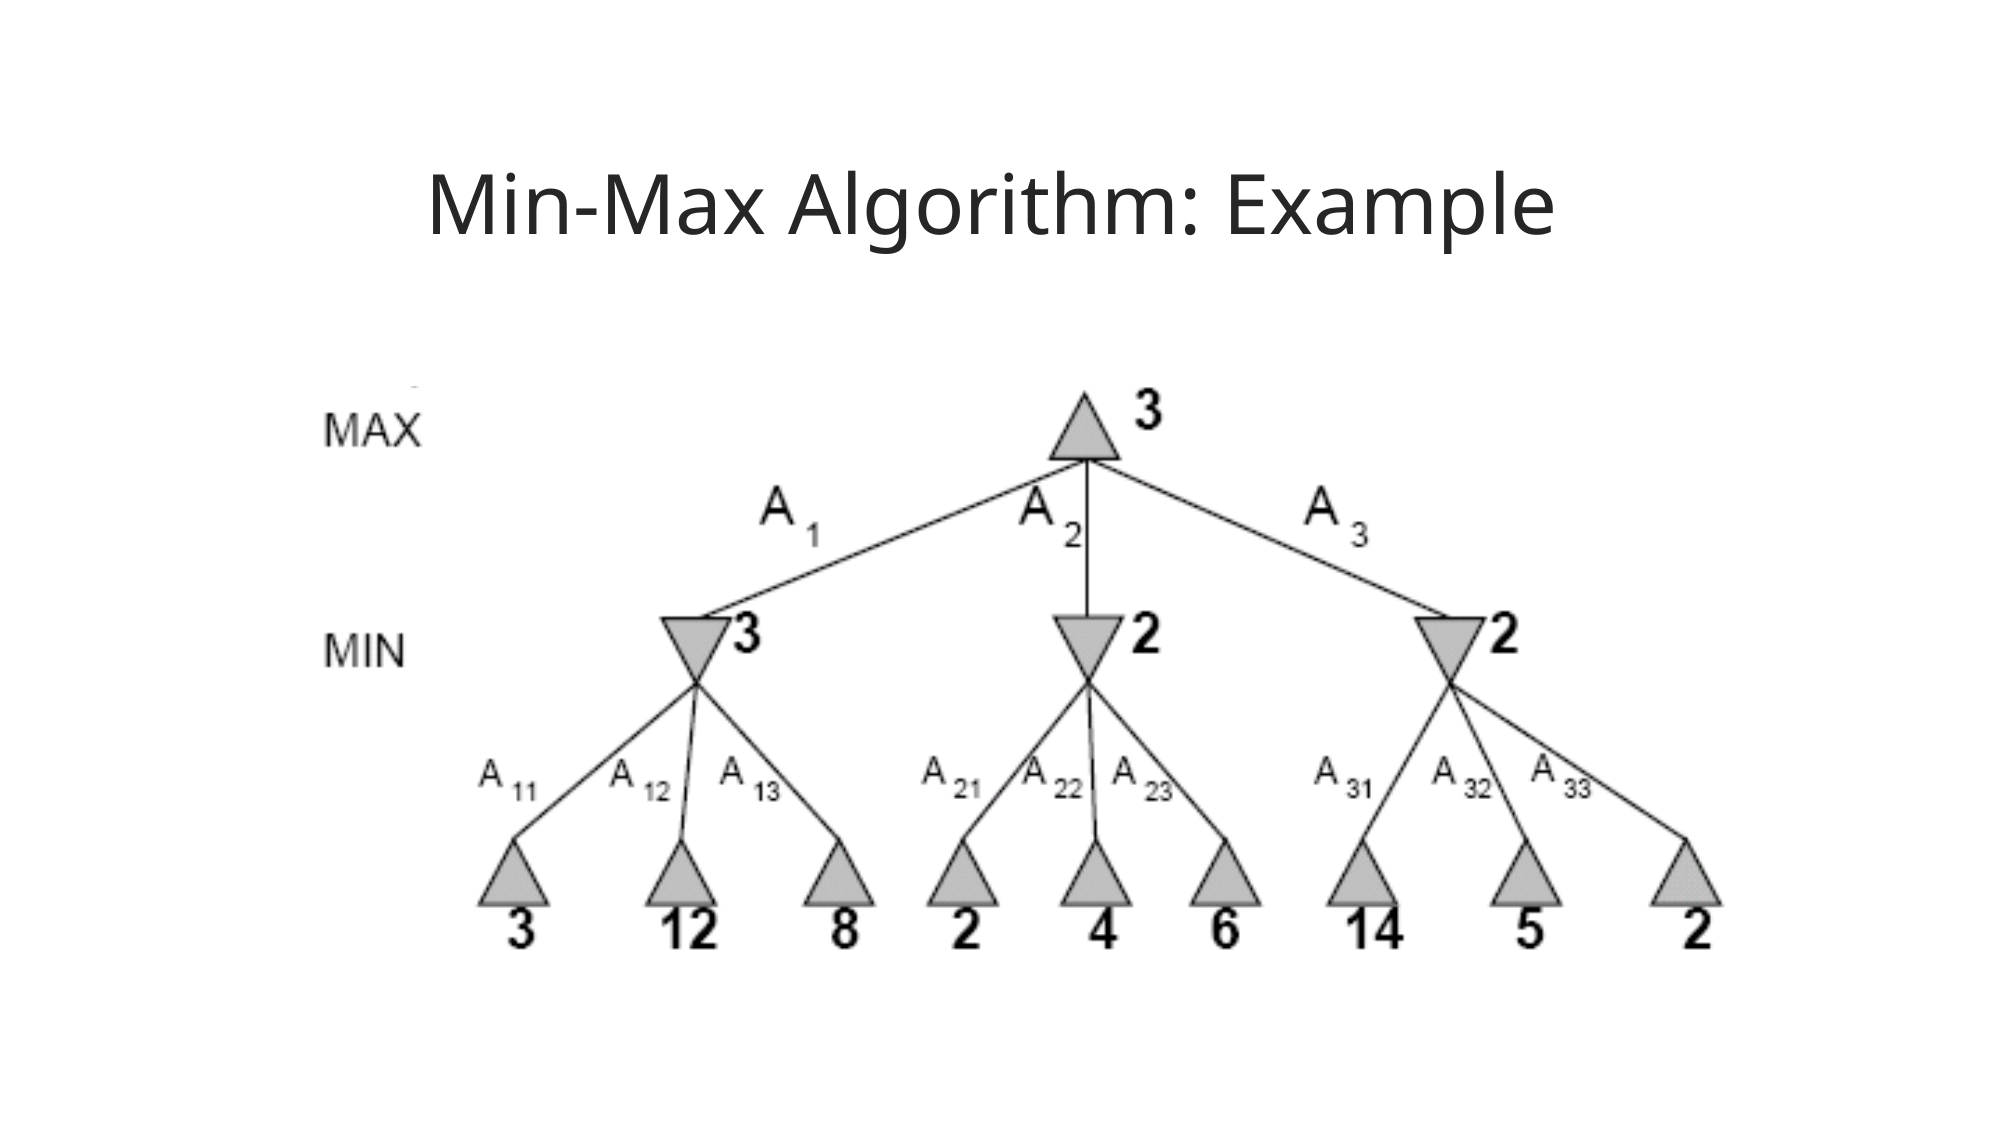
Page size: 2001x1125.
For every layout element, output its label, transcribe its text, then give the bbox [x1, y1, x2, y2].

title Min-Max Algorithm: Example [425, 102, 1888, 313]
picture [291, 386, 1803, 987]
